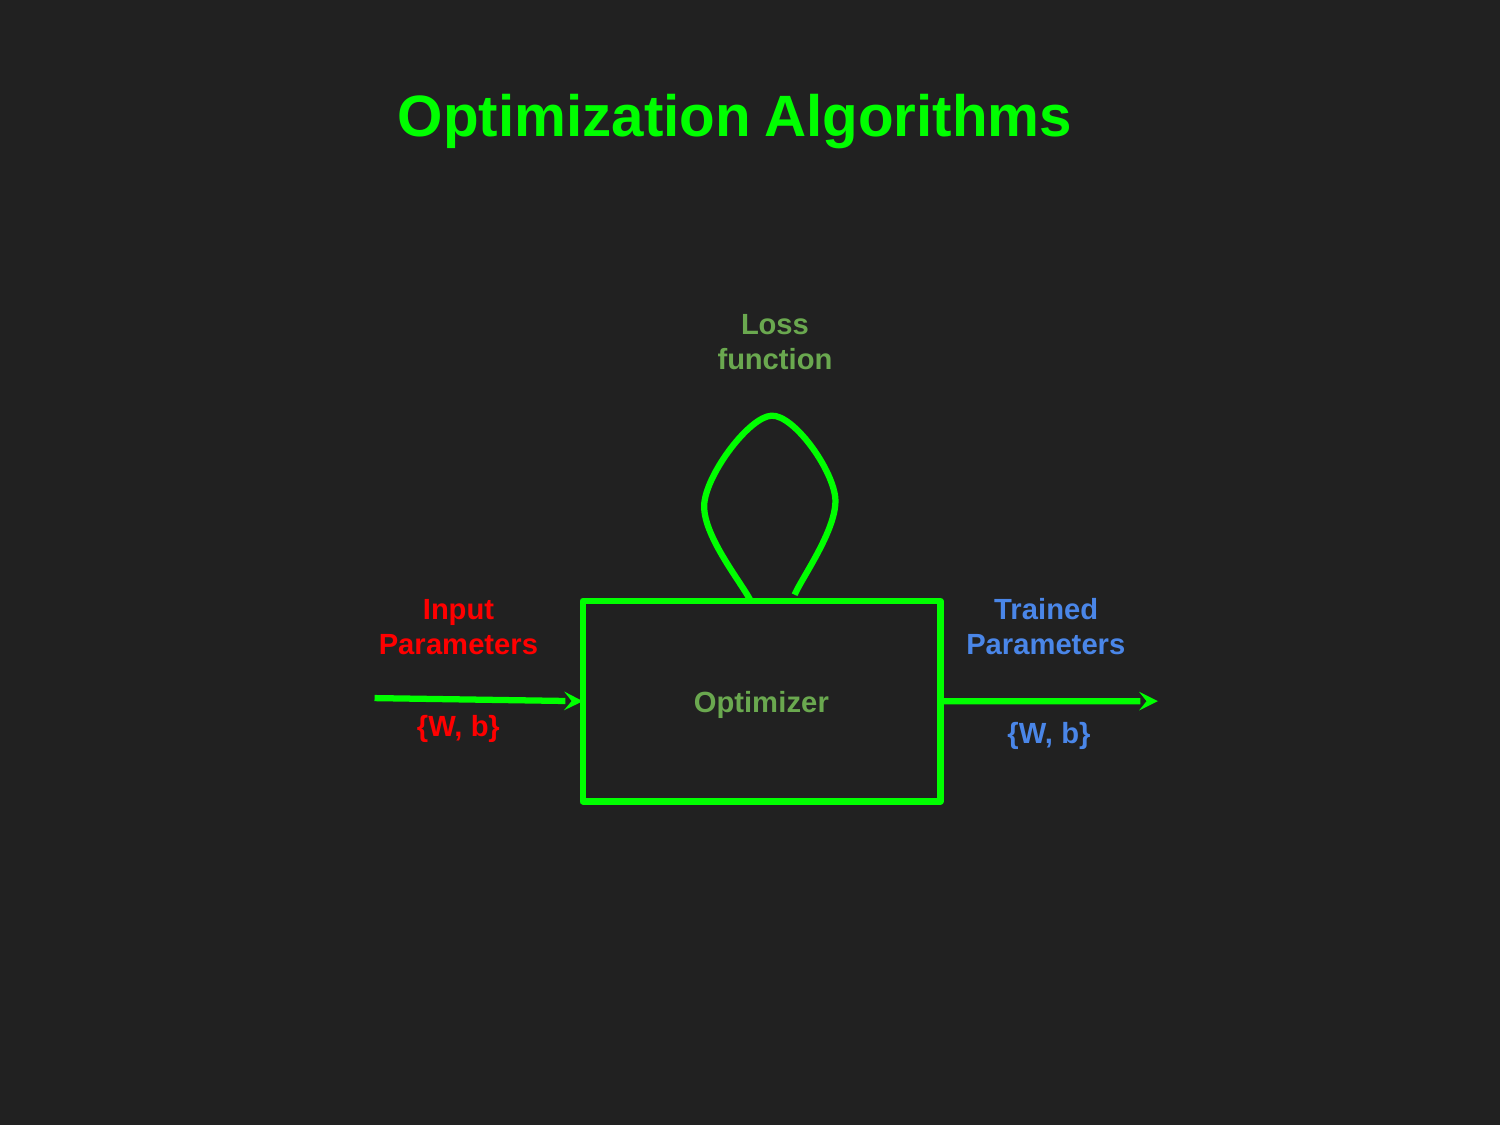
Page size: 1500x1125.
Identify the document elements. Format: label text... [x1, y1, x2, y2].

text_box [704, 415, 836, 601]
text_box Trained Parameters [949, 575, 1143, 648]
text_box Optimizer [582, 600, 941, 802]
text_box Loss function [678, 290, 872, 362]
text_box {W, b} [362, 692, 555, 764]
subtitle Optimization Algorithms [36, 62, 1434, 237]
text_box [374, 697, 584, 702]
text_box {W, b} [979, 709, 1119, 785]
text_box Input Parameters [362, 575, 555, 648]
